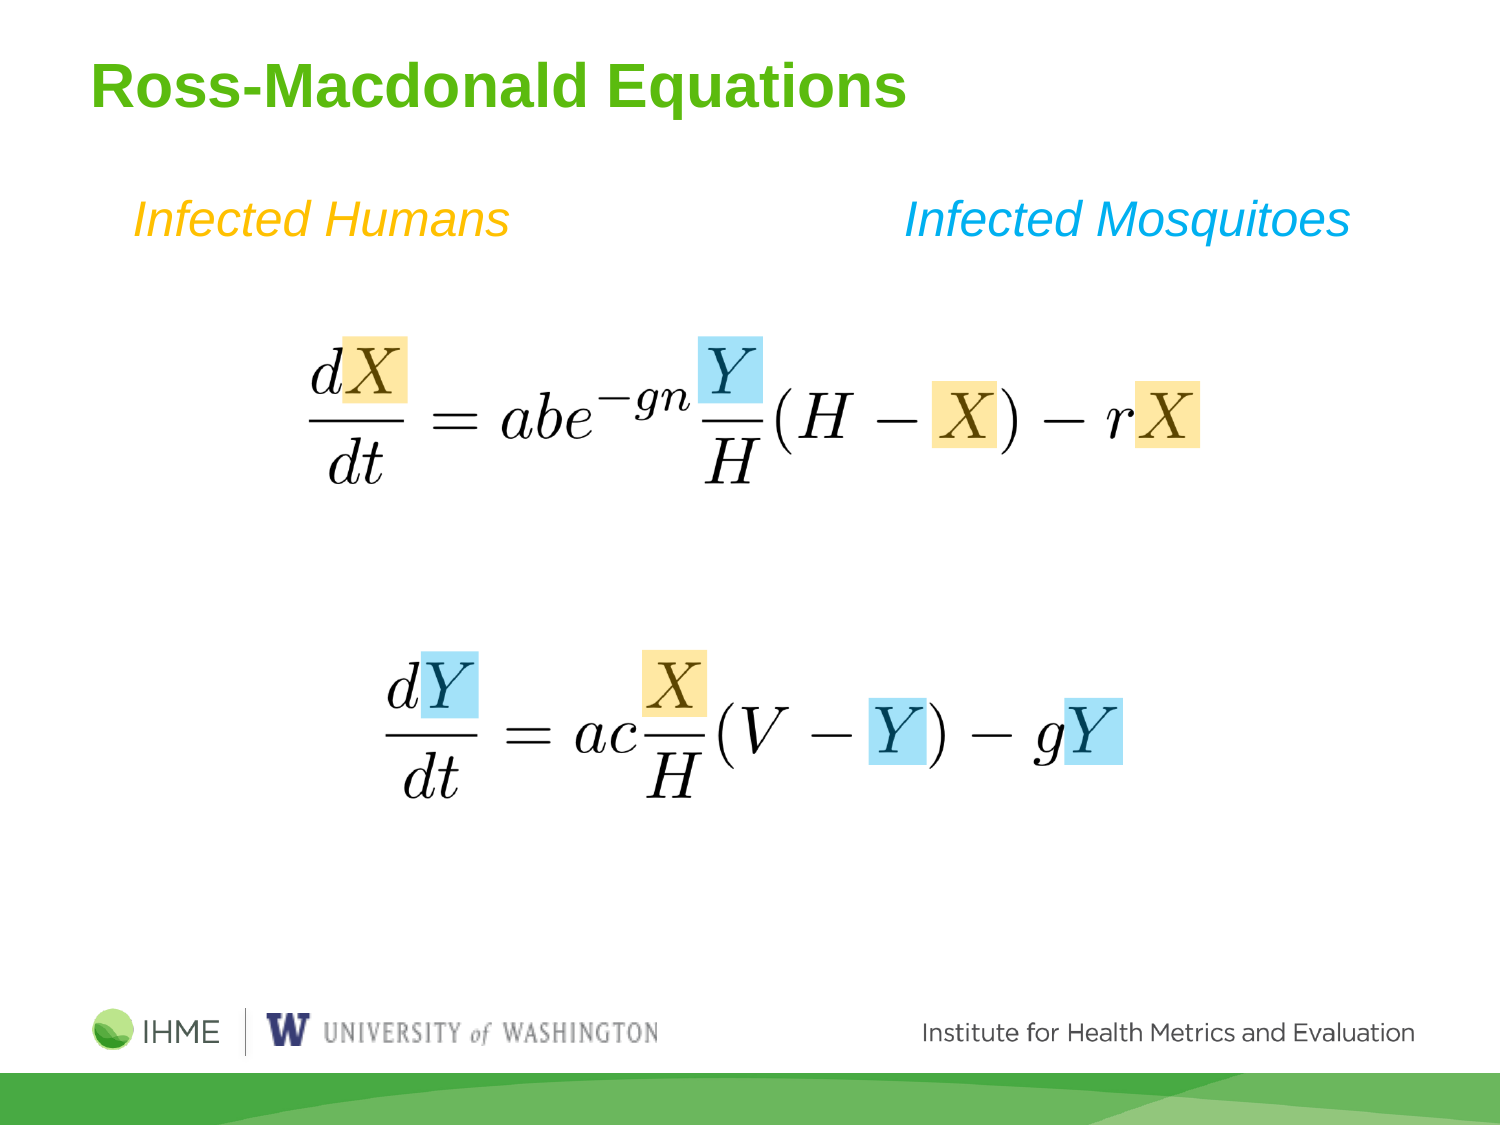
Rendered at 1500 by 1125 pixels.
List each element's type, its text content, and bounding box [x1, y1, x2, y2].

picture [298, 718, 1202, 815]
picture [915, 1015, 1420, 1047]
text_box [111, 179, 418, 718]
title Ross-Macdonald Equations [75, 37, 1419, 128]
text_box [420, 179, 1379, 766]
picture [0, 1073, 1500, 1125]
picture [92, 1008, 219, 1050]
